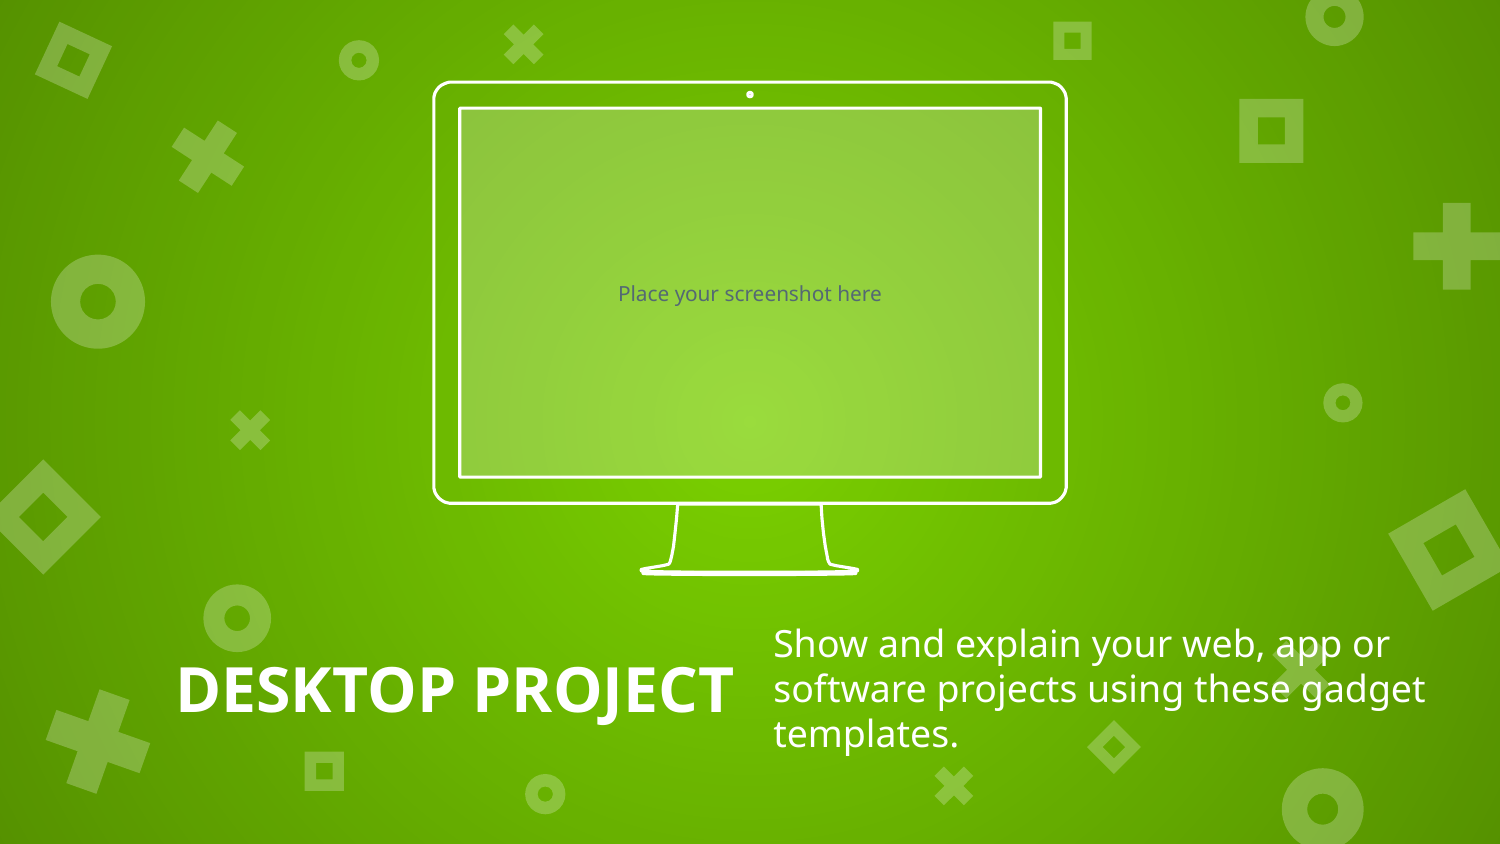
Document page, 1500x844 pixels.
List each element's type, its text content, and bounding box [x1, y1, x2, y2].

list Show and explain your web, app or software projects using these gadget templates. [758, 561, 1449, 814]
text_box [433, 82, 1067, 575]
text_box Place your screenshot here [460, 108, 1040, 479]
list DESKTOP PROJECT [51, 561, 750, 814]
